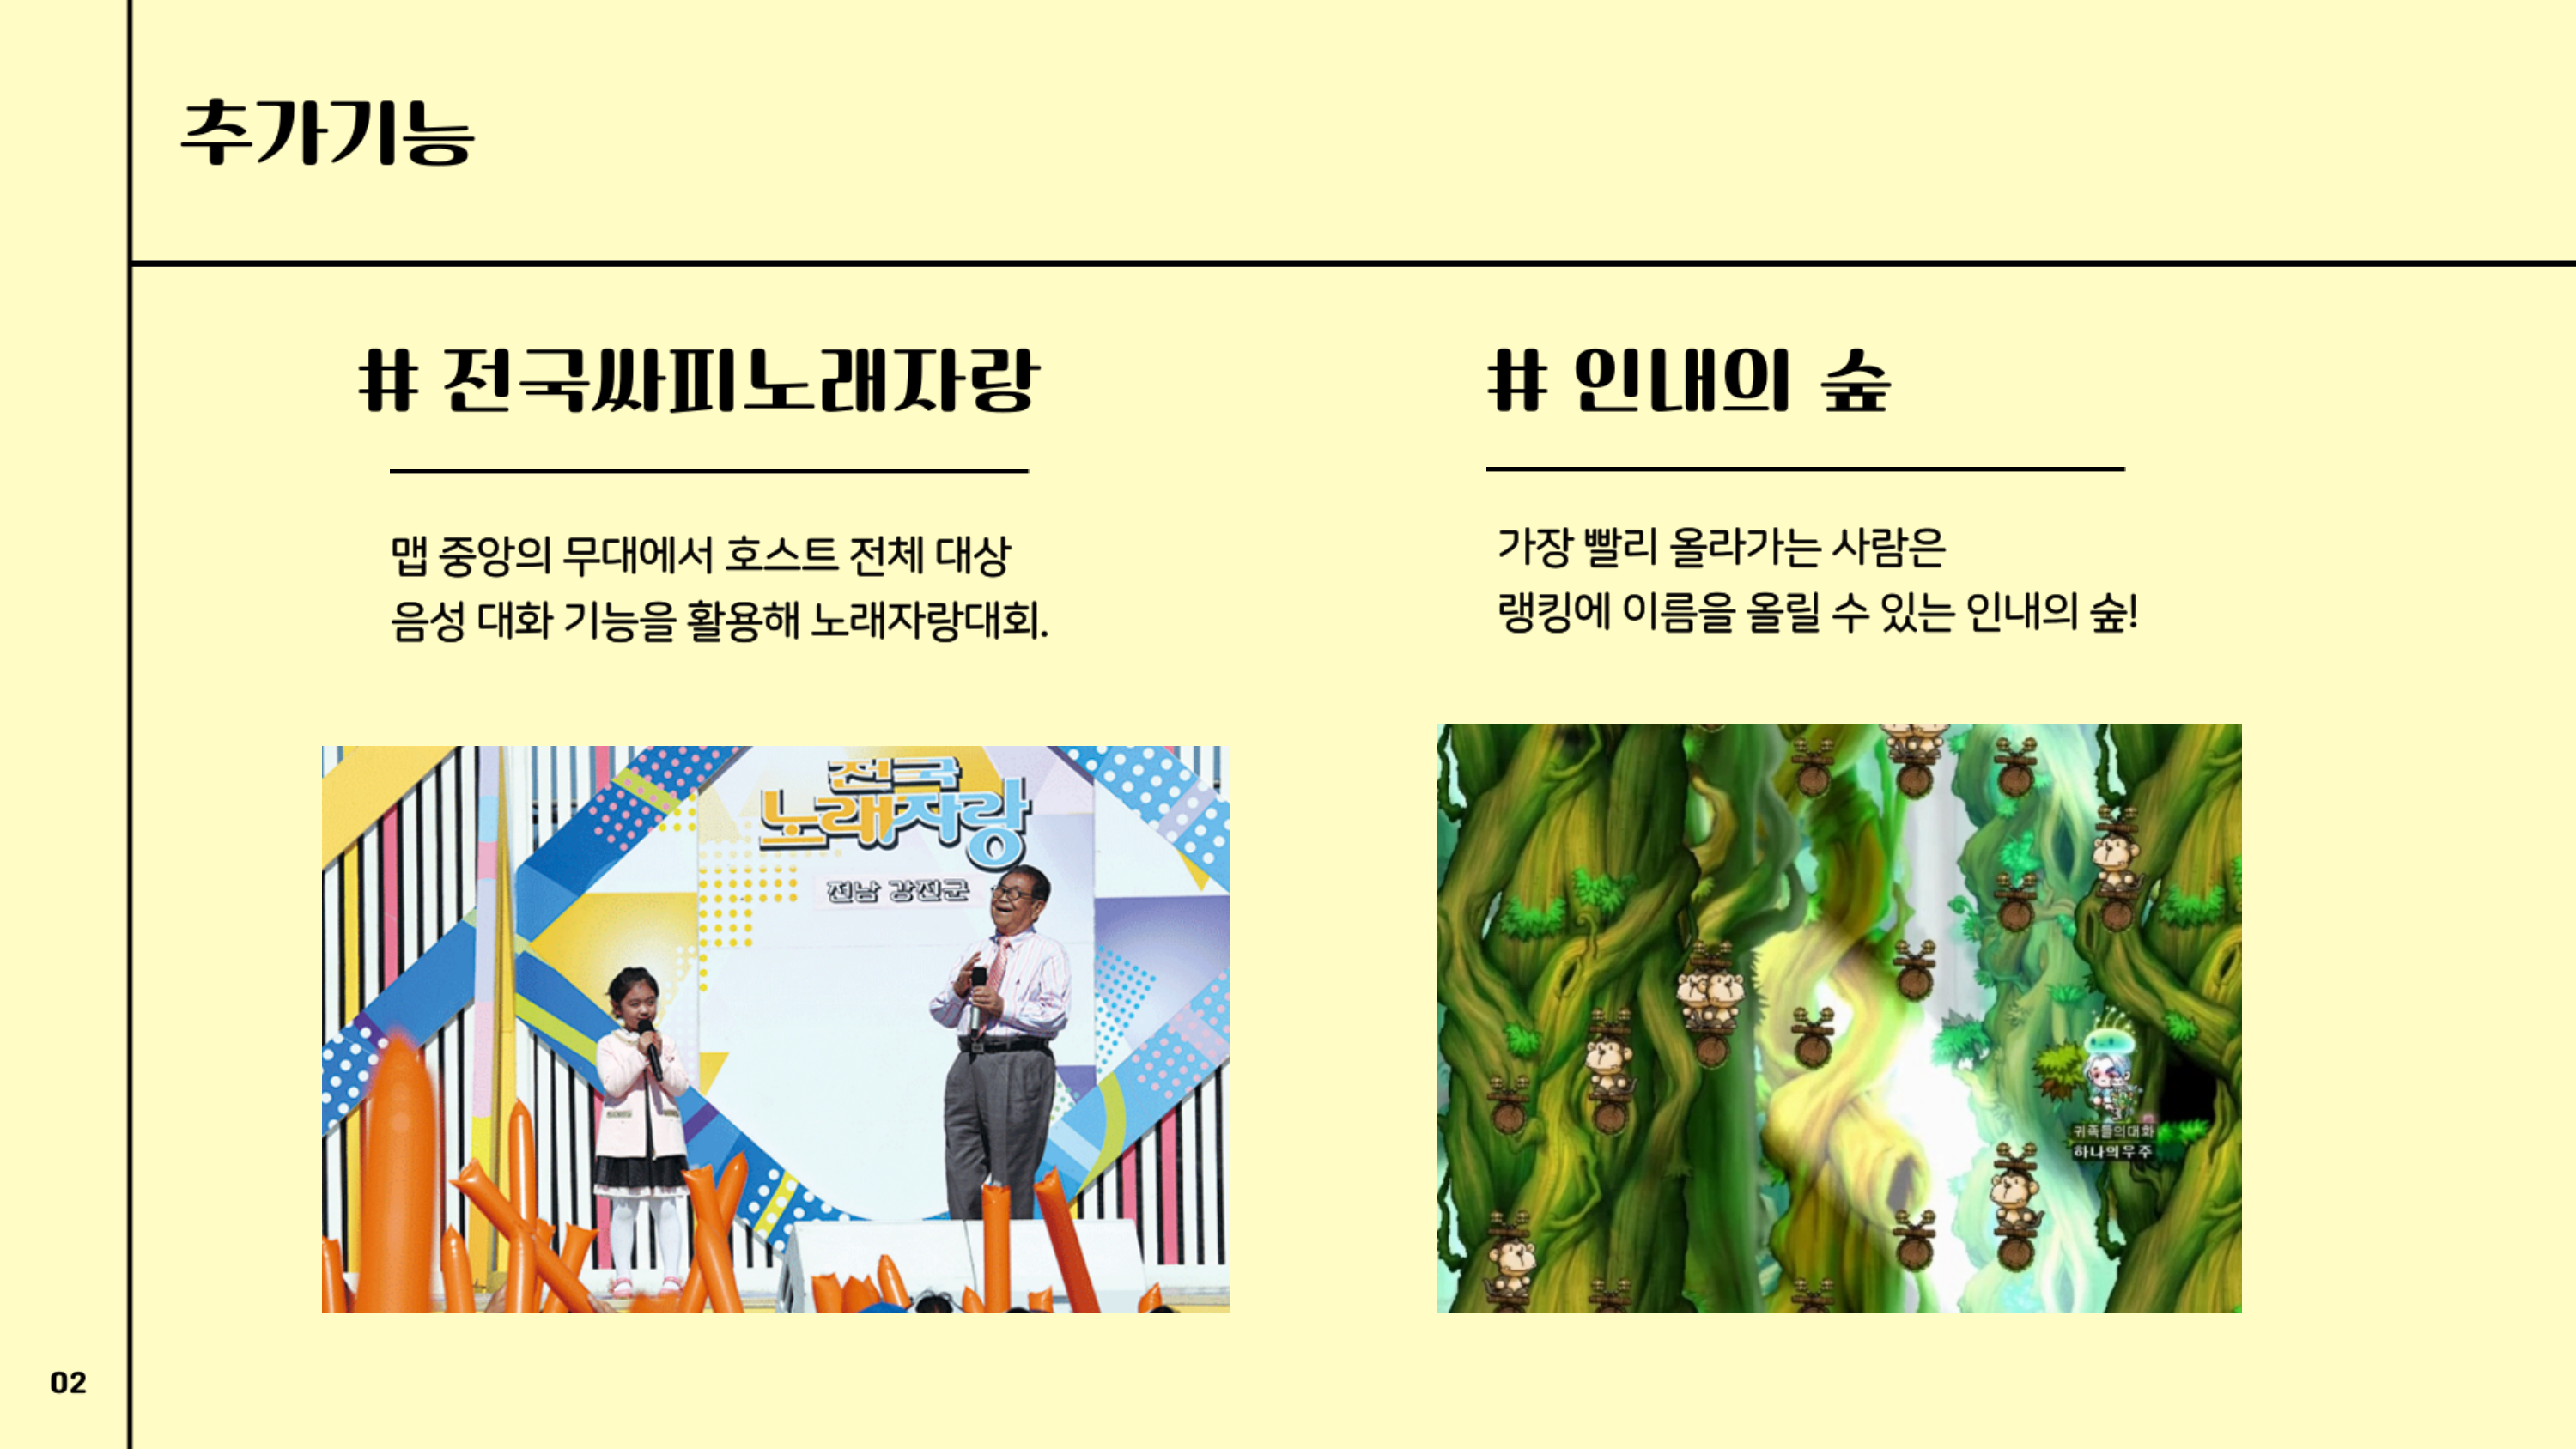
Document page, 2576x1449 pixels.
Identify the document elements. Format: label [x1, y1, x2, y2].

text_box [0, 713, 318, 735]
picture [120, 0, 139, 713]
text_box [322, 314, 1230, 1314]
text_box [130, 259, 2576, 268]
picture [167, 65, 512, 203]
text_box [1437, 314, 2242, 1314]
picture [14, 1361, 100, 1409]
picture [120, 735, 139, 1449]
